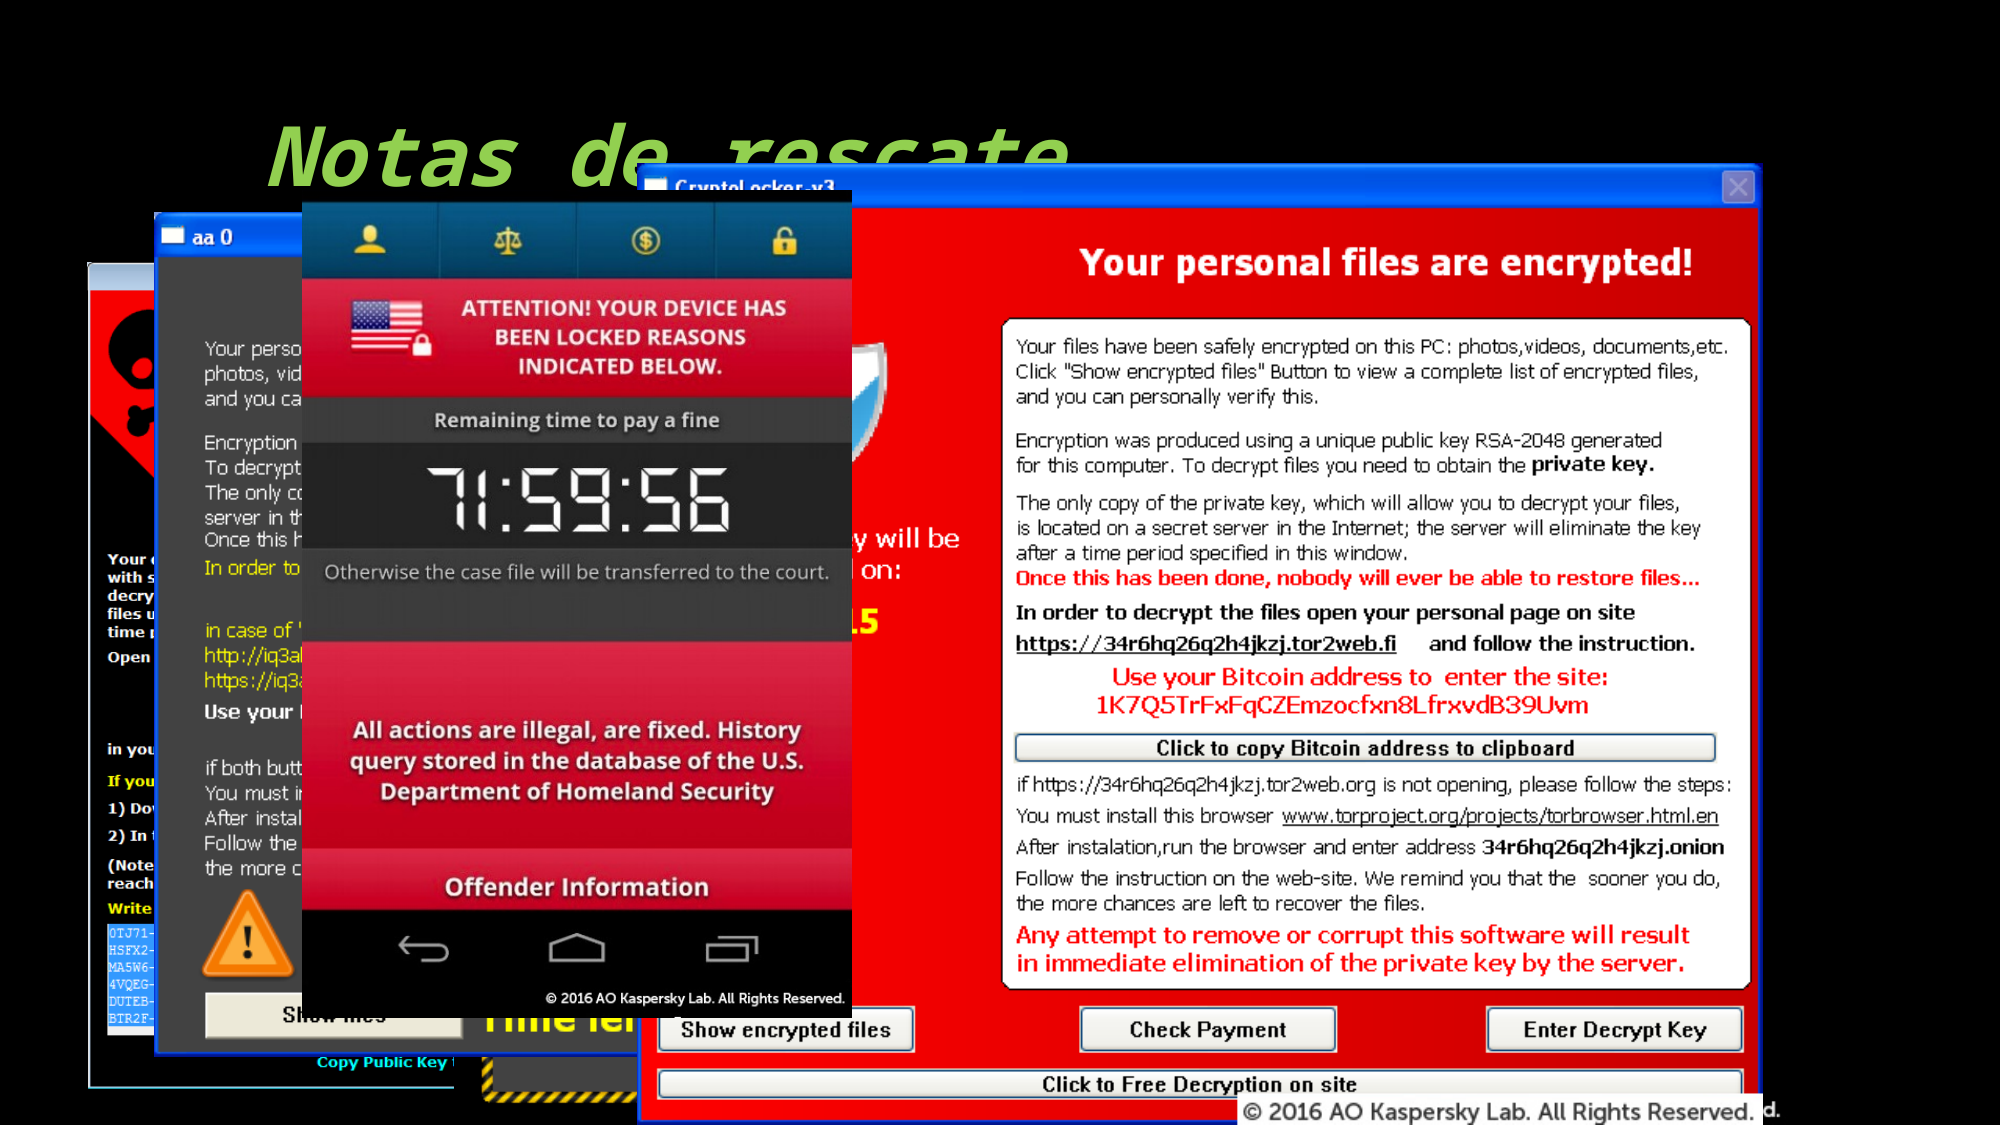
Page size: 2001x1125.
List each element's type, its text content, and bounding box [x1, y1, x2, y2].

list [87, 262, 454, 1090]
picture [154, 163, 1788, 1125]
title Notas de rescate [249, 75, 1788, 212]
